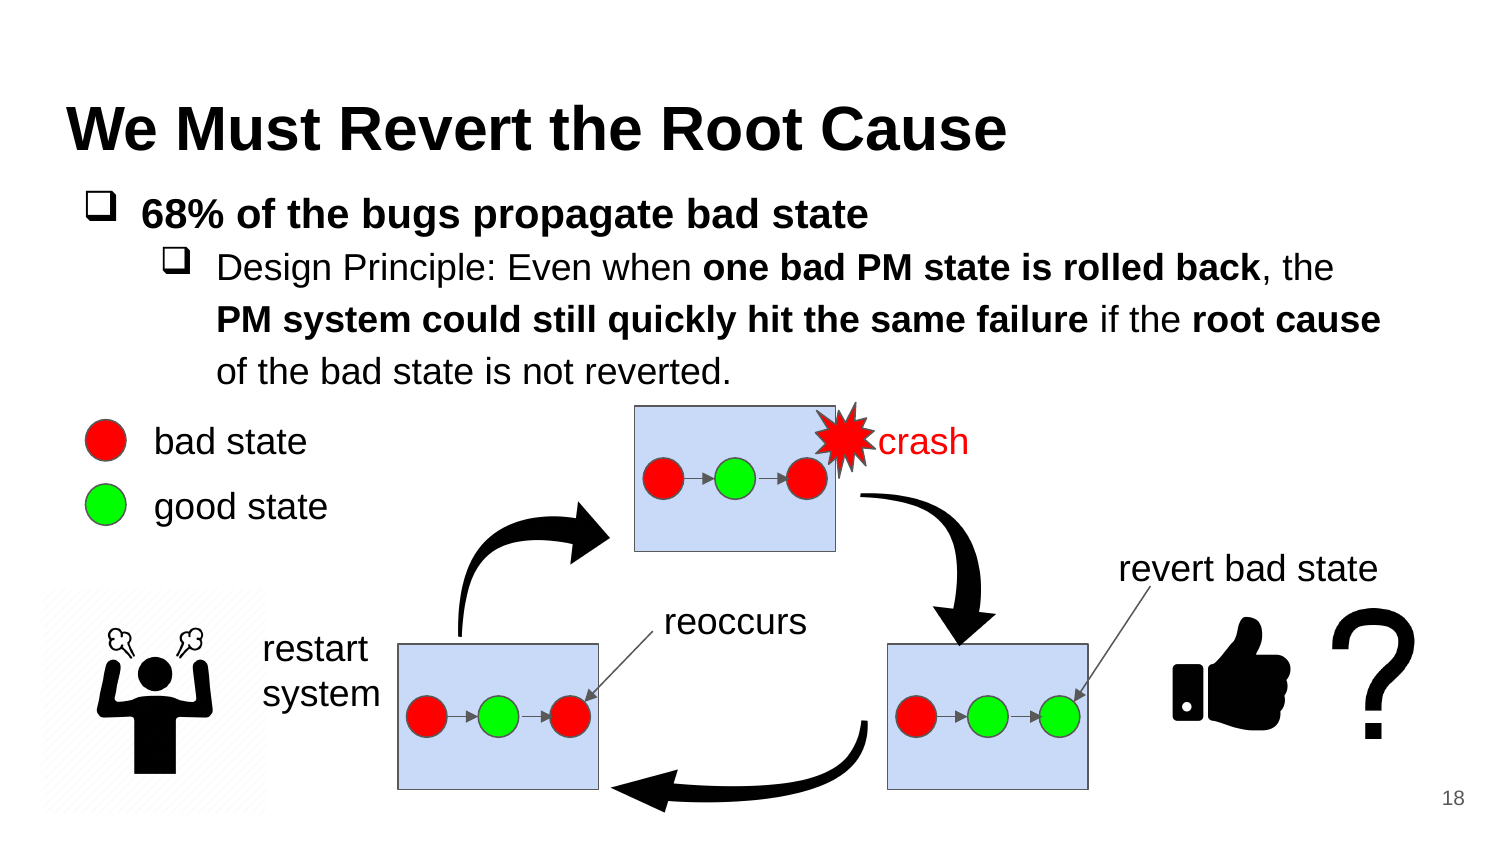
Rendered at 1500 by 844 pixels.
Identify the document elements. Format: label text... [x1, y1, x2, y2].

text_box revert bad state [1103, 528, 1460, 604]
text_box [410, 729, 443, 738]
picture [455, 499, 613, 640]
text_box [895, 695, 937, 738]
picture [1307, 608, 1439, 739]
title We Must Revert the Root Cause [51, 72, 1449, 167]
text_box reoccurs [648, 581, 836, 657]
text_box [967, 695, 1009, 738]
text_box restart system [274, 608, 467, 729]
picture [40, 585, 270, 815]
text_box [478, 695, 519, 738]
picture [607, 719, 871, 814]
text_box [1039, 695, 1080, 738]
text_box [887, 643, 1089, 790]
text_box [815, 402, 862, 479]
text_box [643, 457, 684, 500]
text_box 68% of the bugs propagate bad state Design Principle: Even when one bad PM state is rolled back, the PM system could still quickly hit the same failure if the root cause of the bad state is not reverted. [51, 163, 1398, 407]
text_box crash [862, 402, 1111, 478]
text_box [398, 647, 599, 790]
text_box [1073, 585, 1151, 703]
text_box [584, 630, 654, 703]
text_box [634, 405, 836, 552]
text_box [786, 457, 828, 500]
text_box bad state [138, 402, 358, 466]
picture [849, 492, 1007, 648]
text_box [714, 457, 756, 500]
text_box [550, 695, 591, 738]
text_box [85, 419, 127, 461]
slide_number 18 [1389, 764, 1480, 830]
text_box [85, 483, 127, 526]
picture [1165, 612, 1297, 735]
text_box good state [138, 466, 358, 542]
